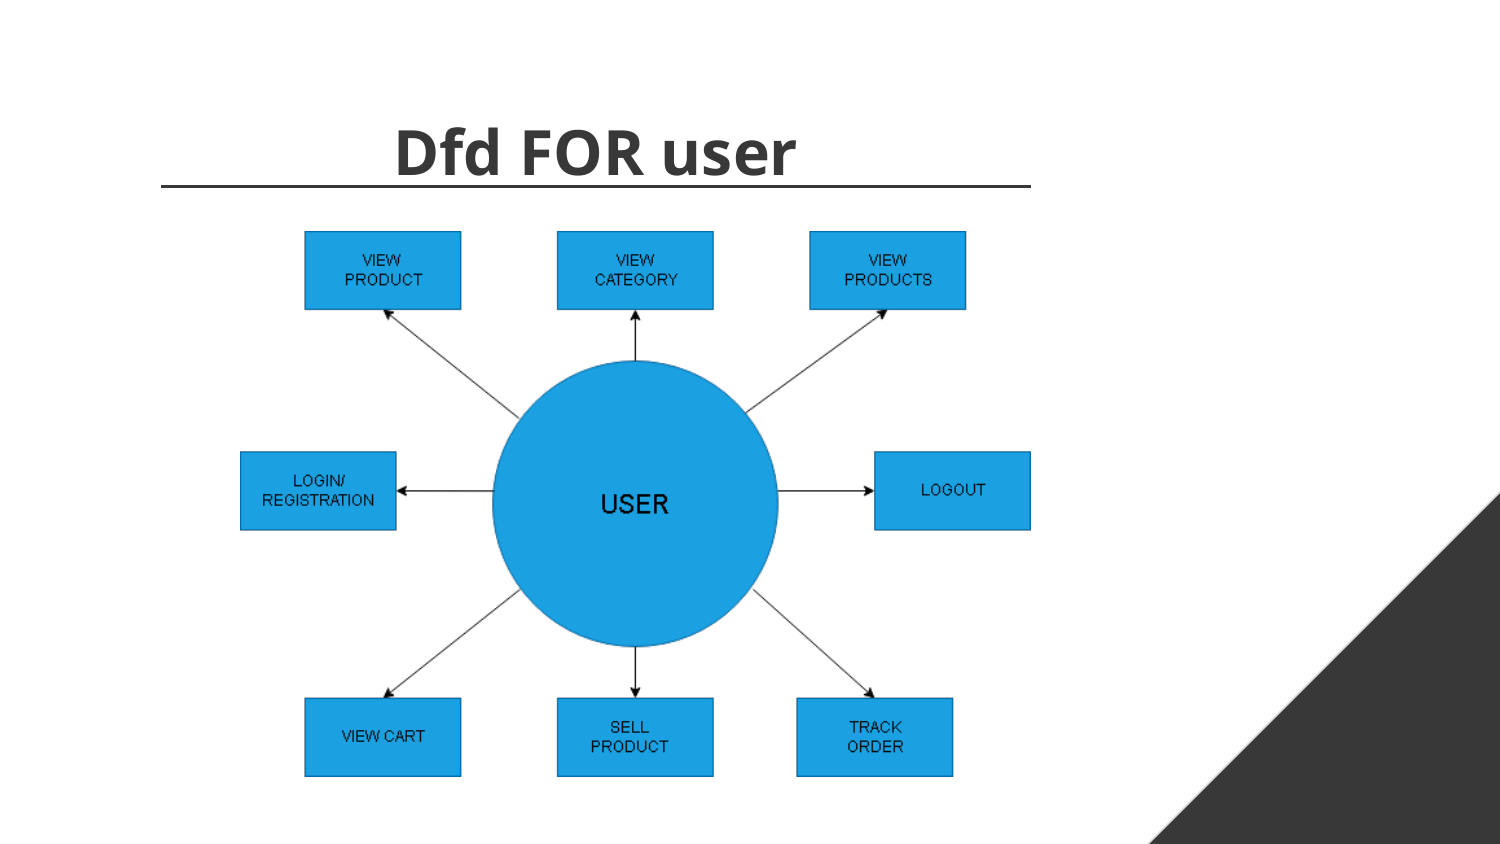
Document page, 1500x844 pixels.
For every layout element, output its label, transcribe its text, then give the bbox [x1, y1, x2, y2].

title Dfd FOR user [122, 97, 1070, 185]
picture [239, 231, 1031, 777]
